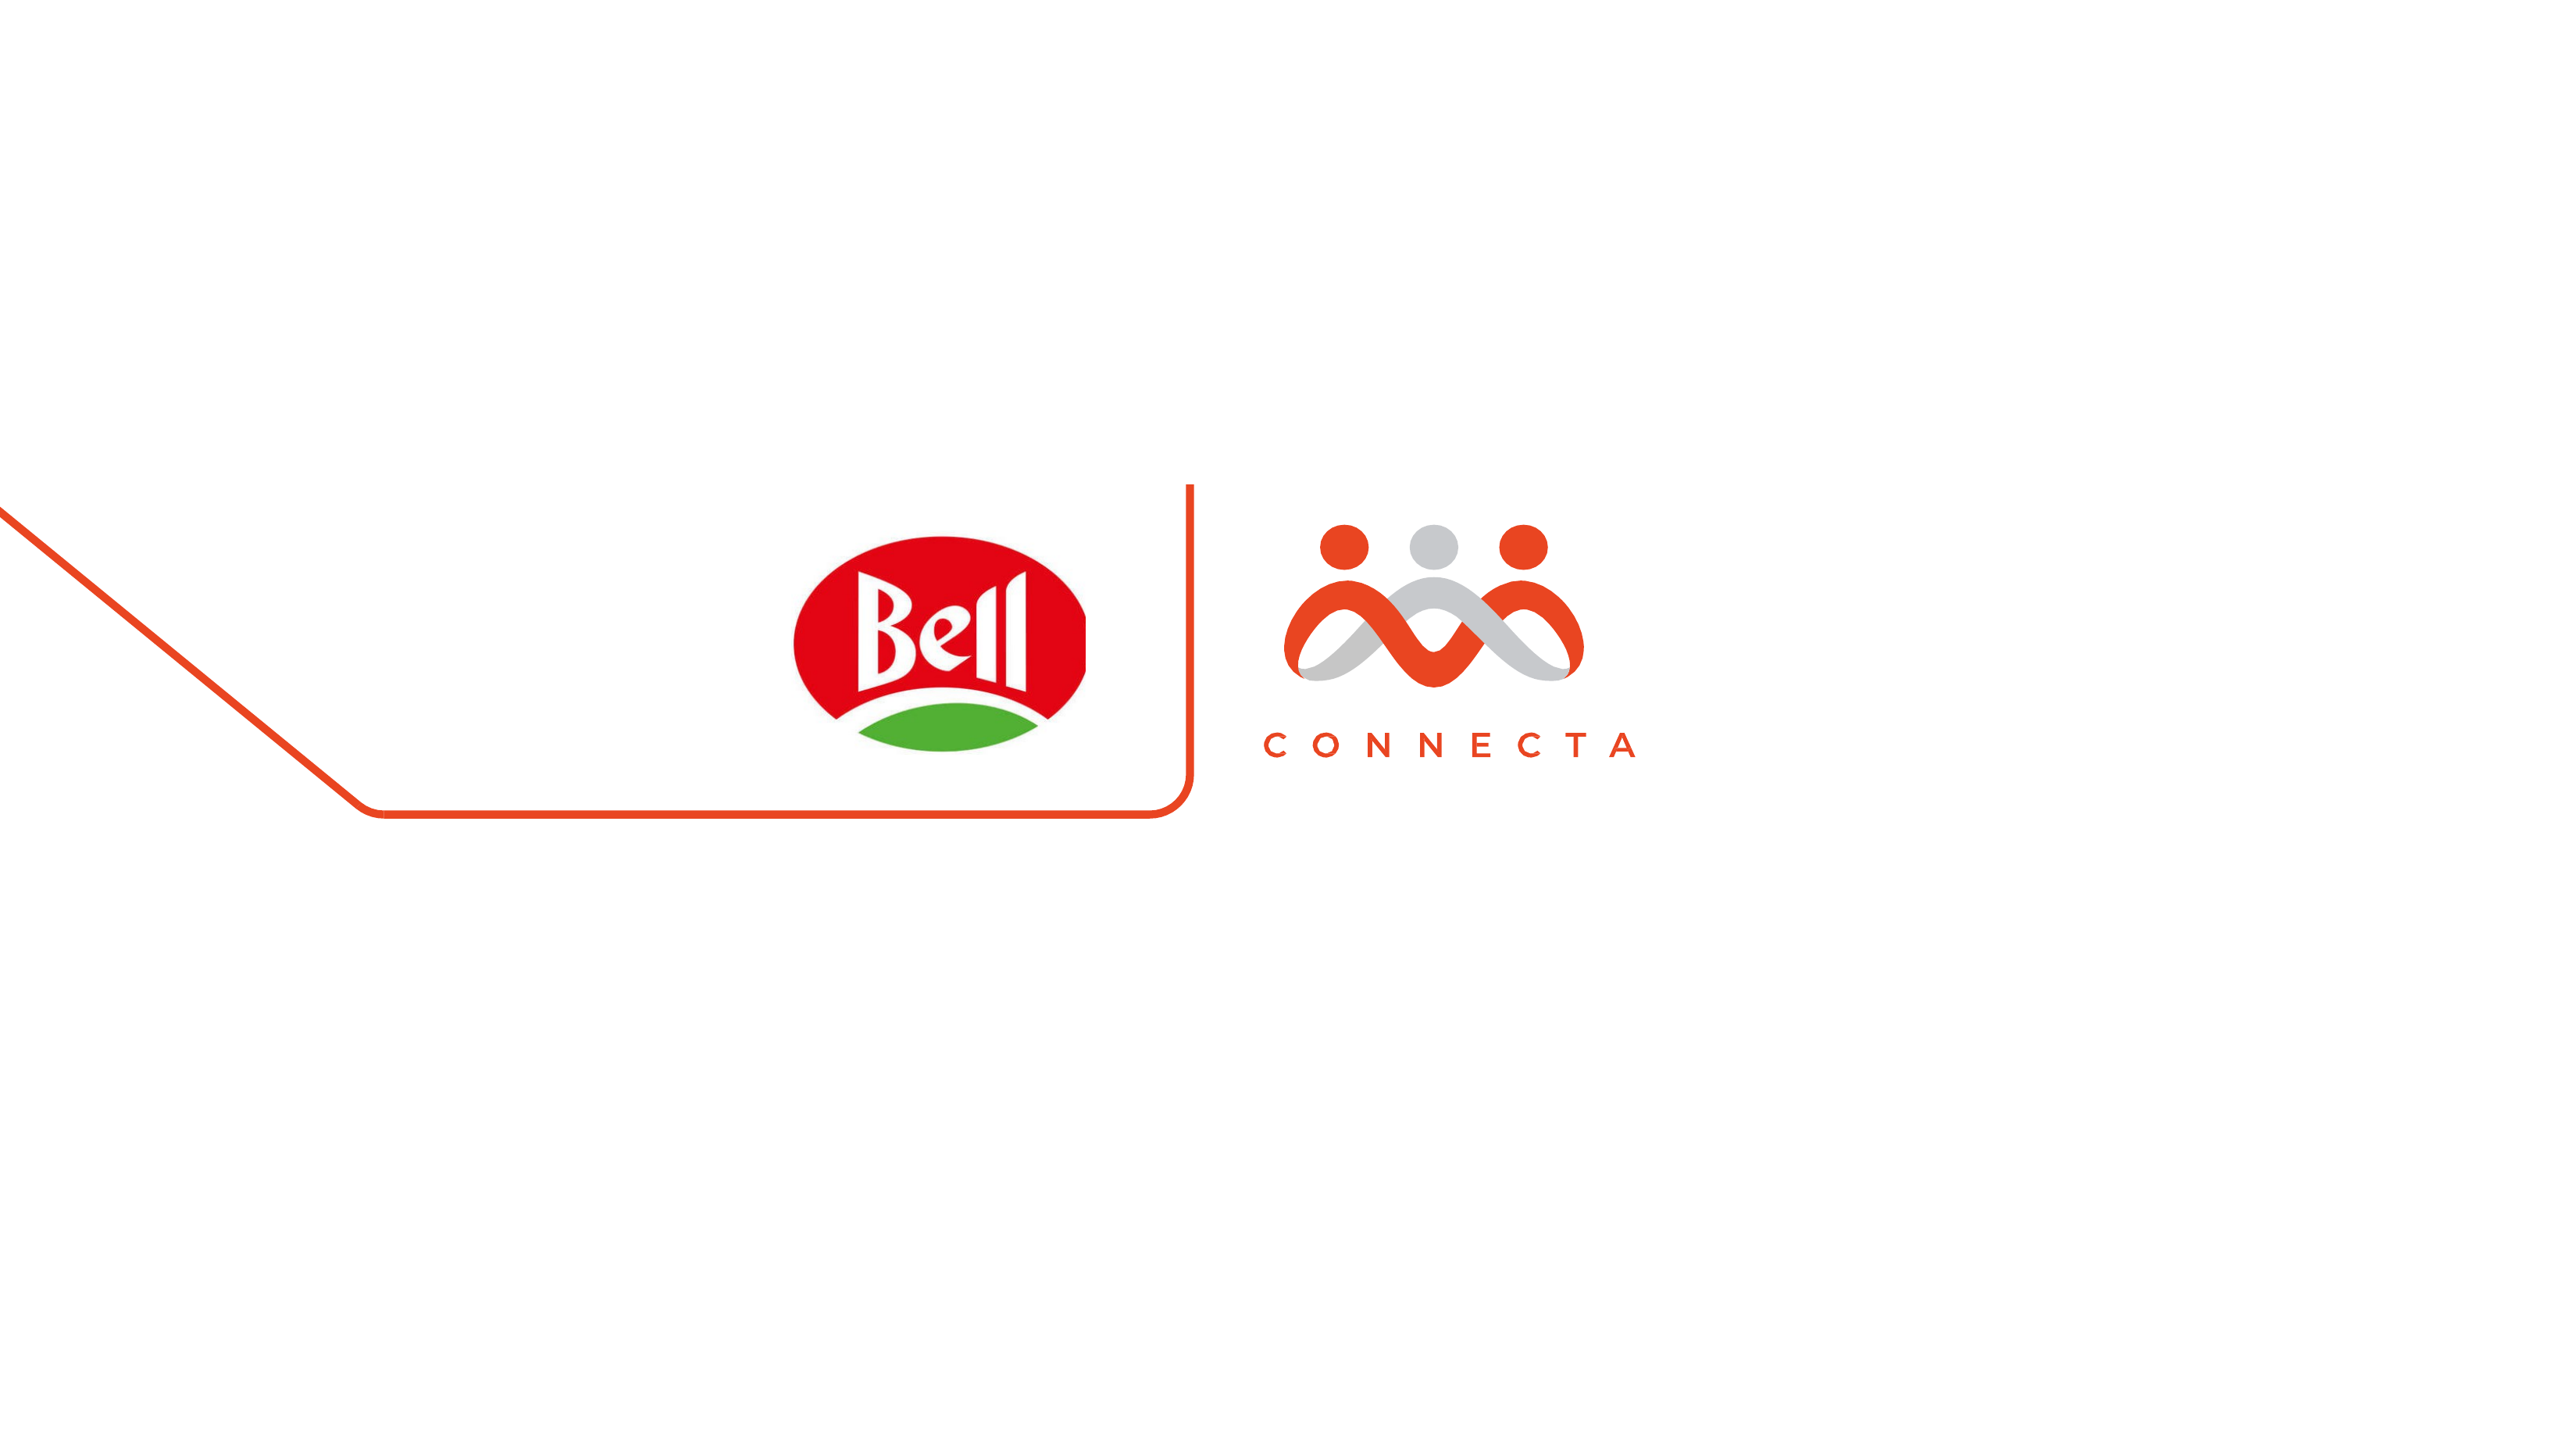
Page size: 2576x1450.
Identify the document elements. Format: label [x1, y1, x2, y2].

text_box [1472, 733, 1491, 758]
text_box [1320, 524, 1369, 570]
text_box [1420, 733, 1442, 758]
text_box [1368, 733, 1390, 758]
text_box [1609, 733, 1636, 758]
text_box [1518, 732, 1541, 758]
text_box [1264, 732, 1287, 758]
text_box [1283, 577, 1584, 688]
text_box [1499, 524, 1548, 570]
text_box [1409, 524, 1459, 570]
text_box [1312, 732, 1340, 758]
text_box [0, 484, 1194, 820]
text_box [1565, 733, 1586, 758]
